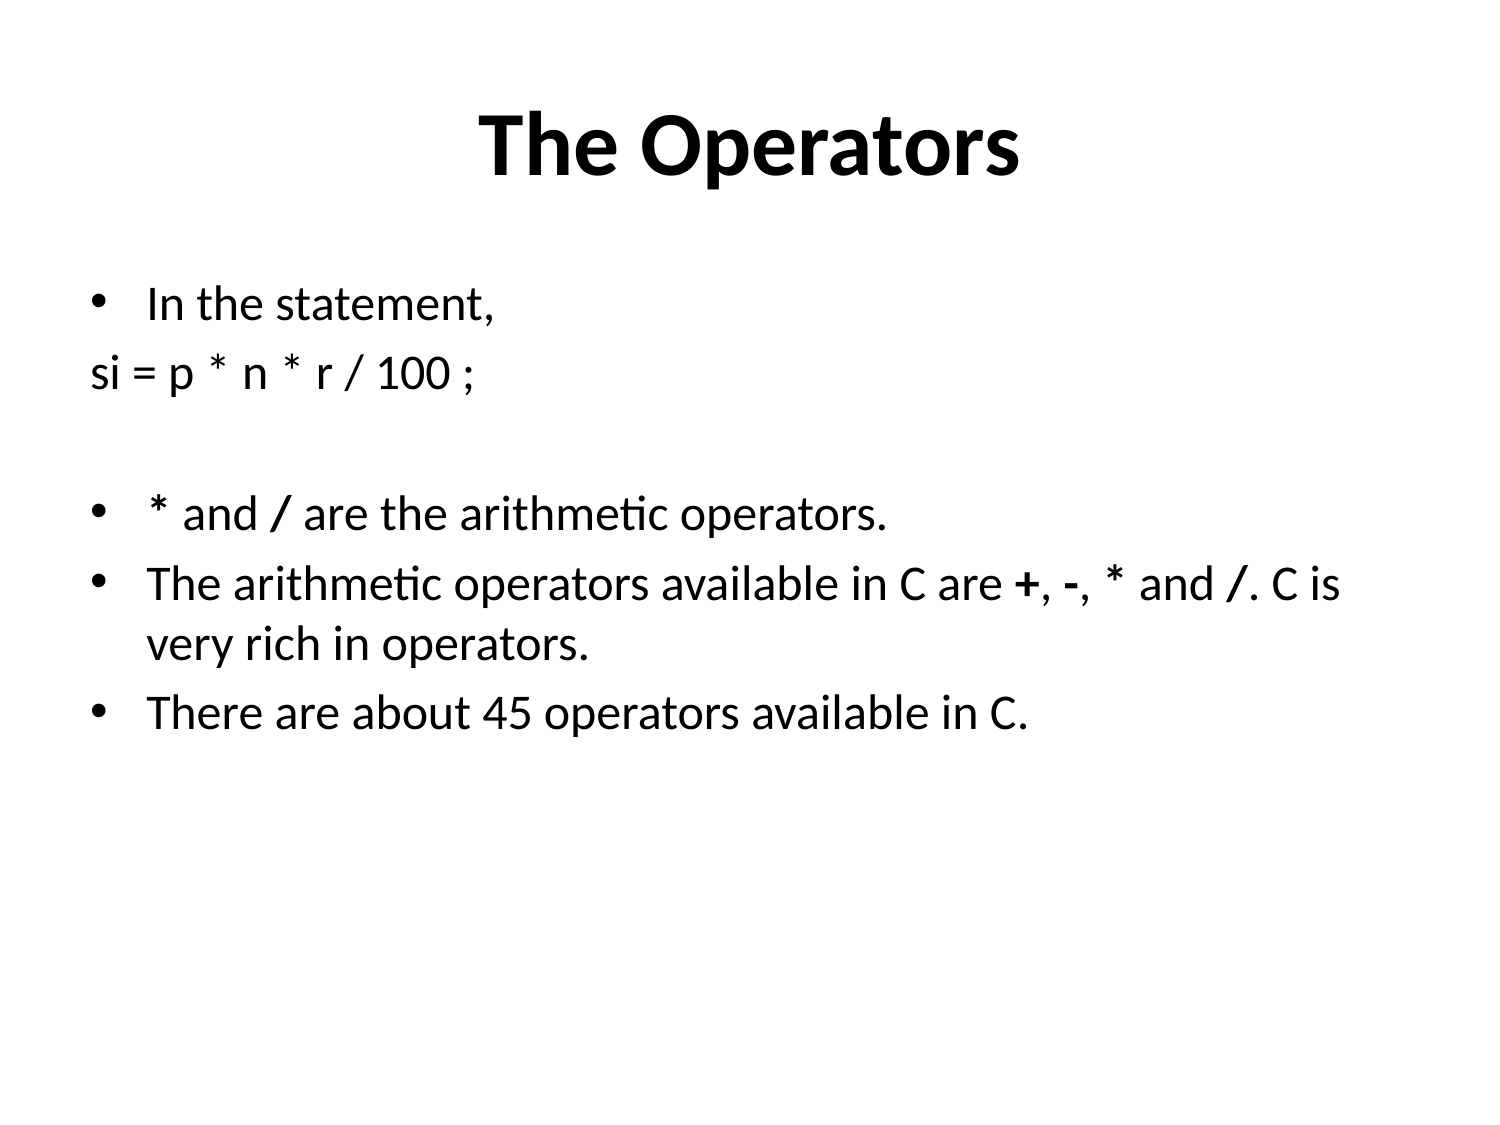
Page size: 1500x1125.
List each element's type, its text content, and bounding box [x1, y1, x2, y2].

title The Operators [75, 45, 1425, 233]
list In the statement, si = p * n * r / 100 ; * and / are the arithmetic operators. The arithmetic operators available in C are +, -, * and /. C is very rich in operators. There are about 45 operators available in C. [75, 262, 1425, 1005]
